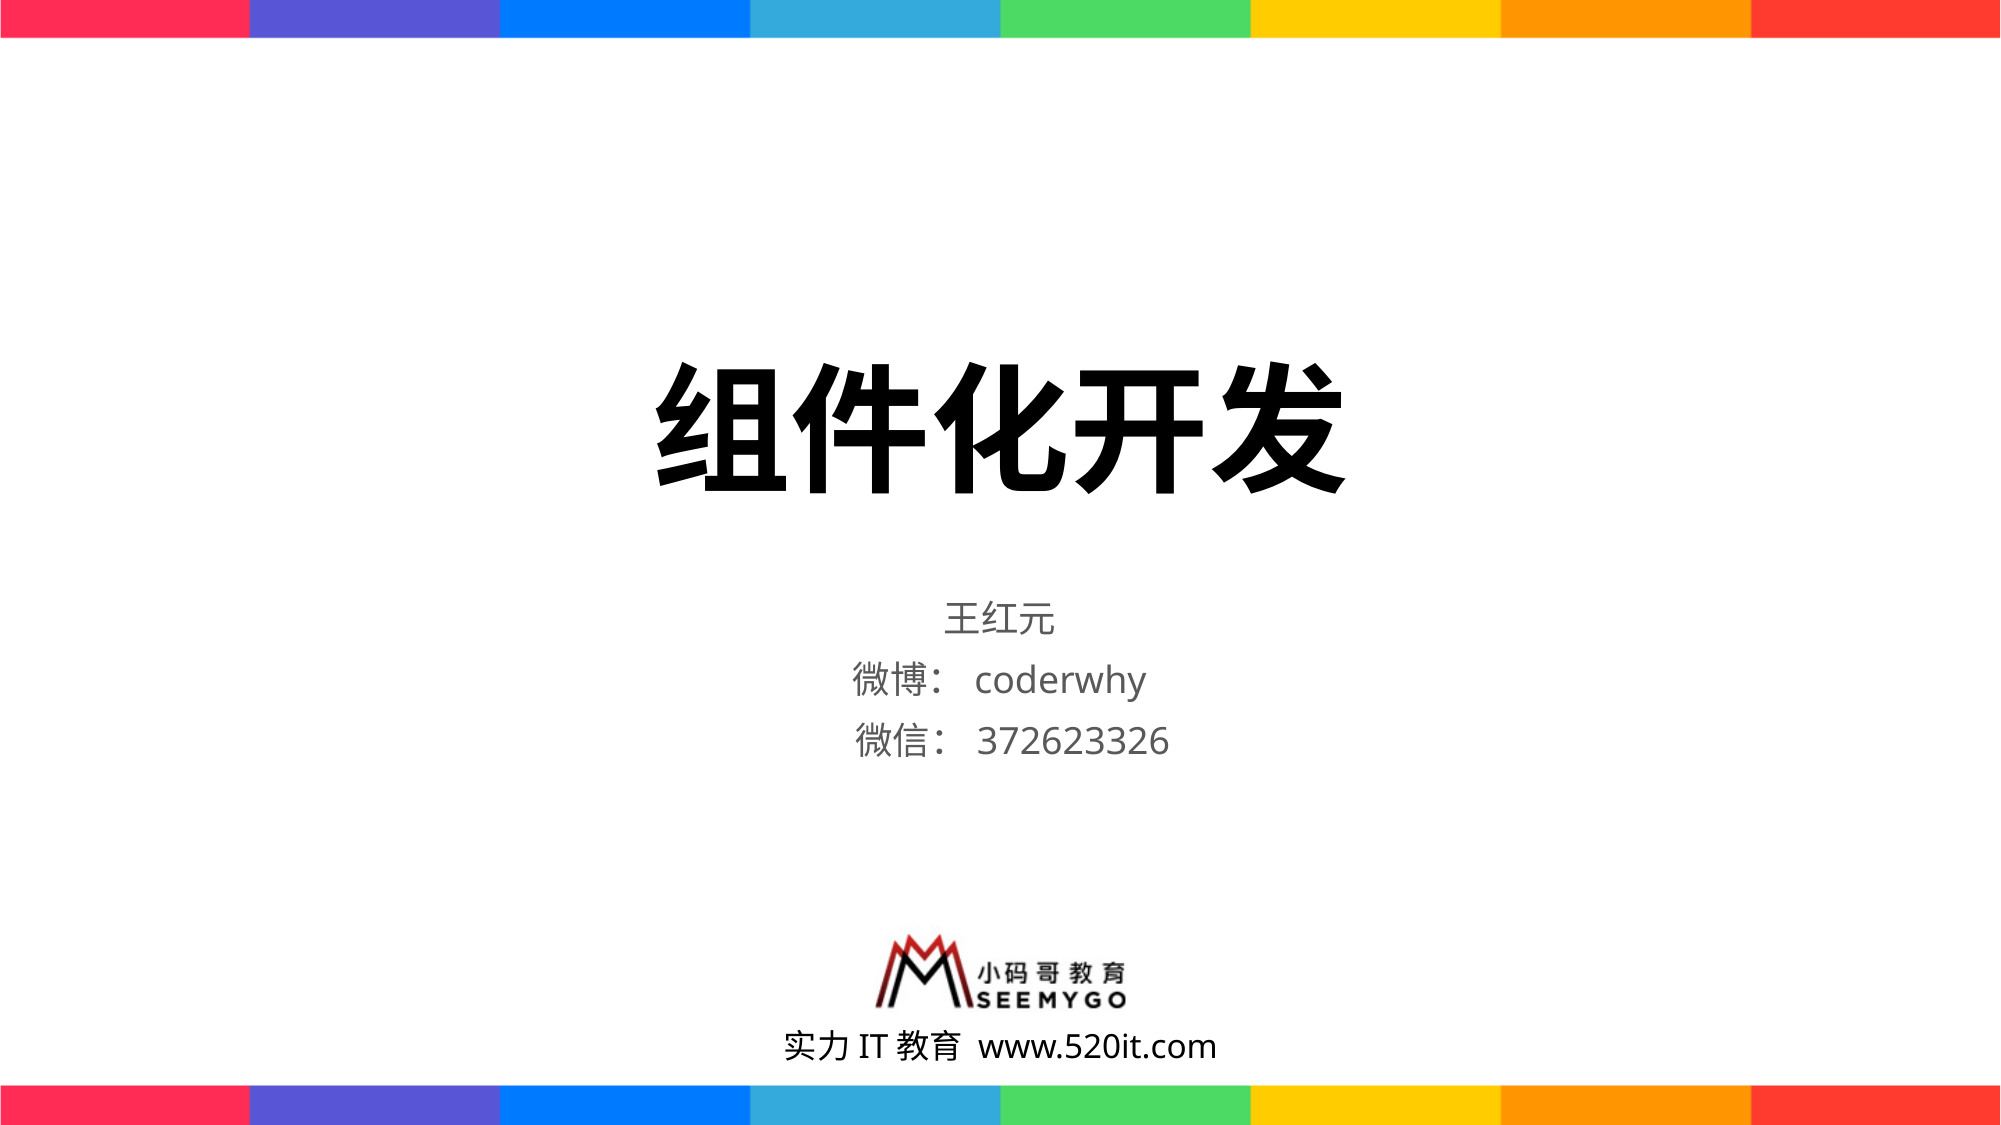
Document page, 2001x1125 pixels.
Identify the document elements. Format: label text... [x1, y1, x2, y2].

subtitle 王红元 微博：coderwhy 微信：372623326 [481, 560, 1519, 802]
title 组件化开发 [0, 353, 2000, 520]
picture [0, 0, 2001, 1125]
